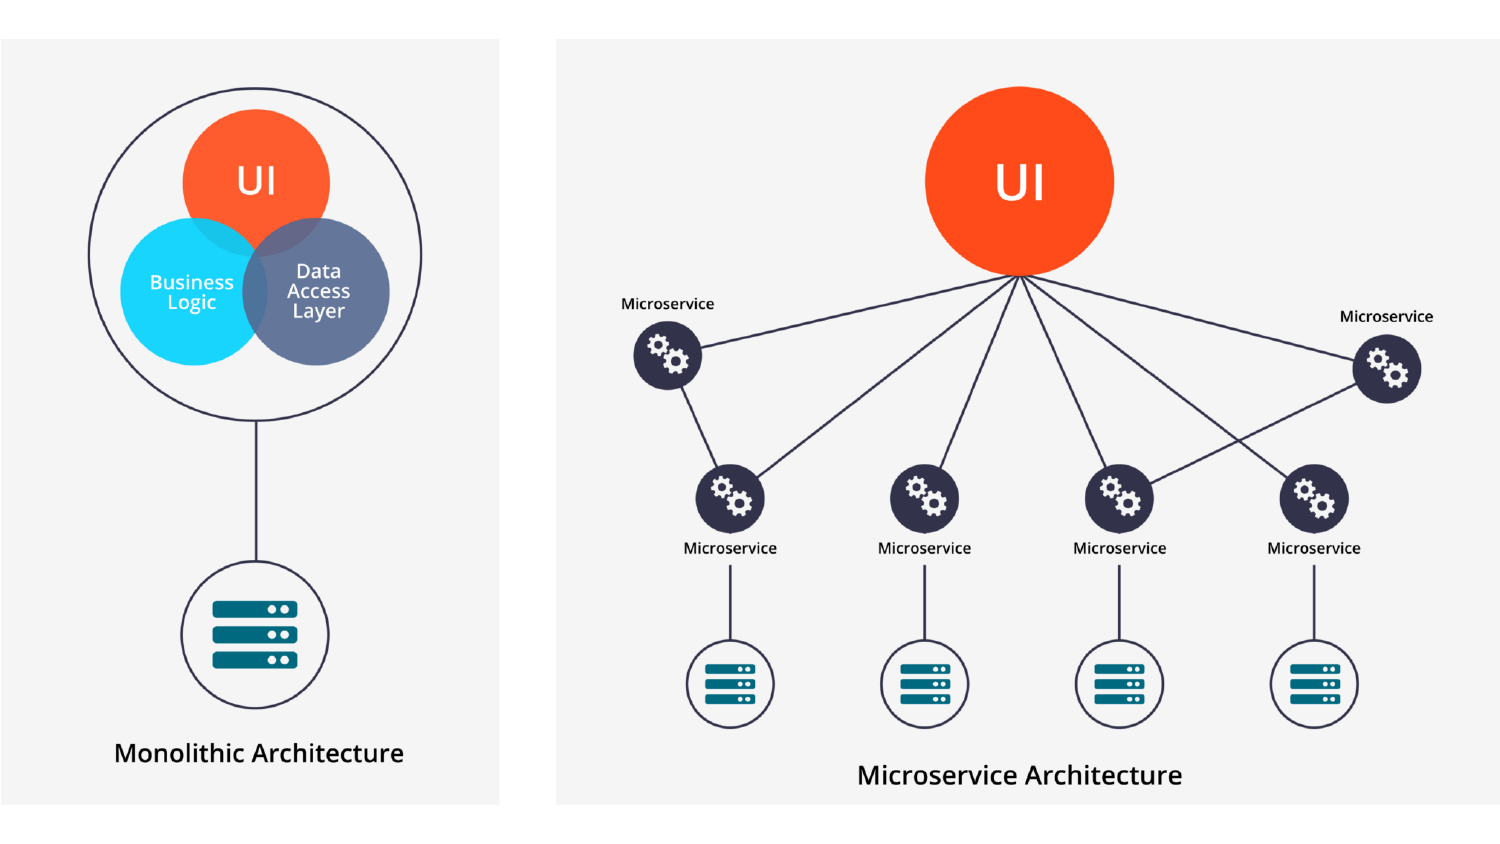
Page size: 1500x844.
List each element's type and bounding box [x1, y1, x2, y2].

picture [0, 39, 500, 805]
picture [556, 39, 1500, 805]
